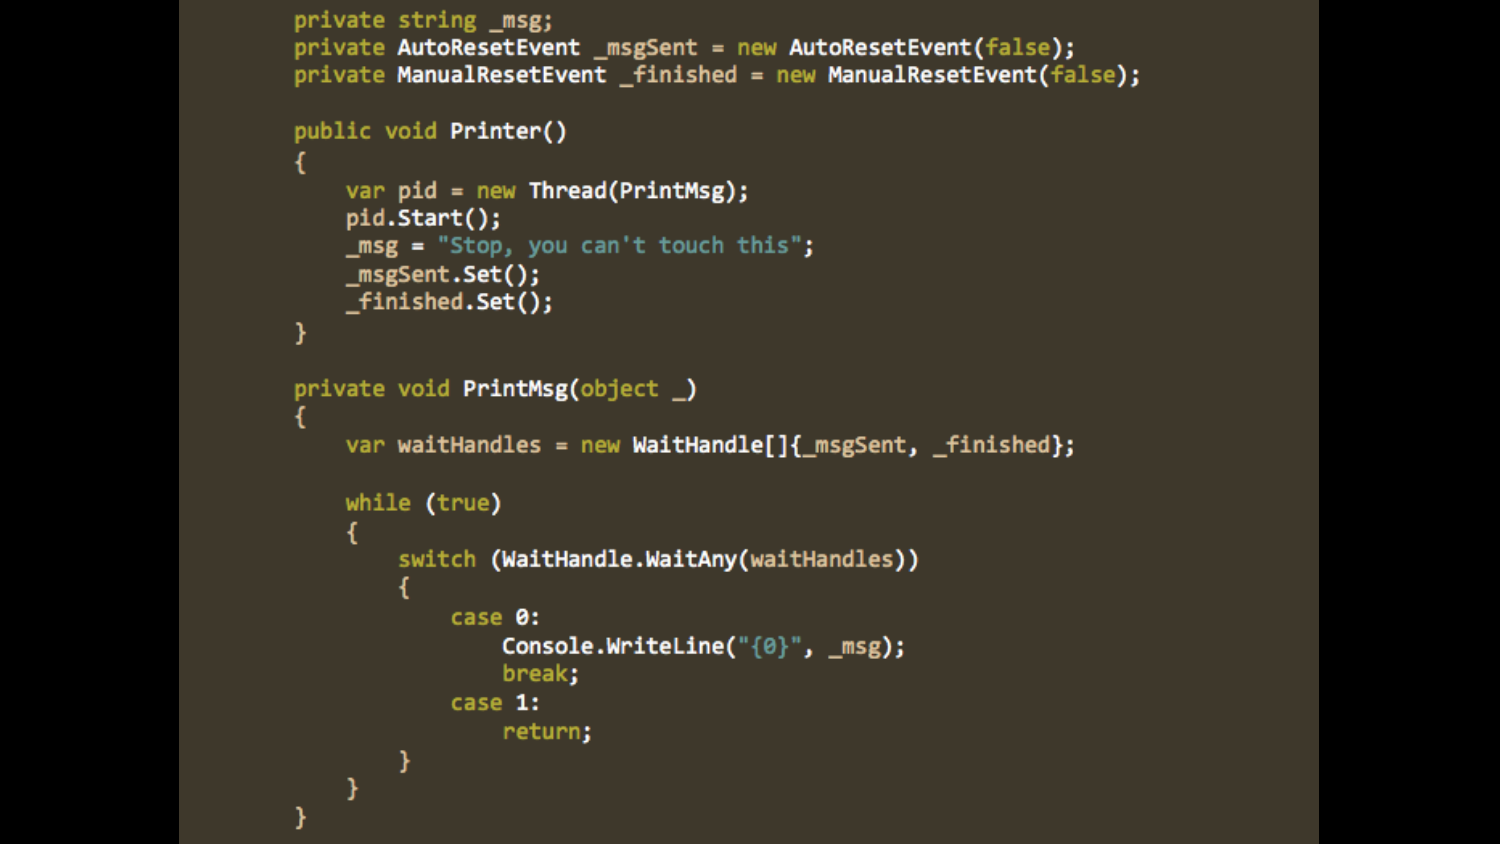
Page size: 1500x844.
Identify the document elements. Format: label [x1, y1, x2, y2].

picture [178, 0, 1319, 844]
